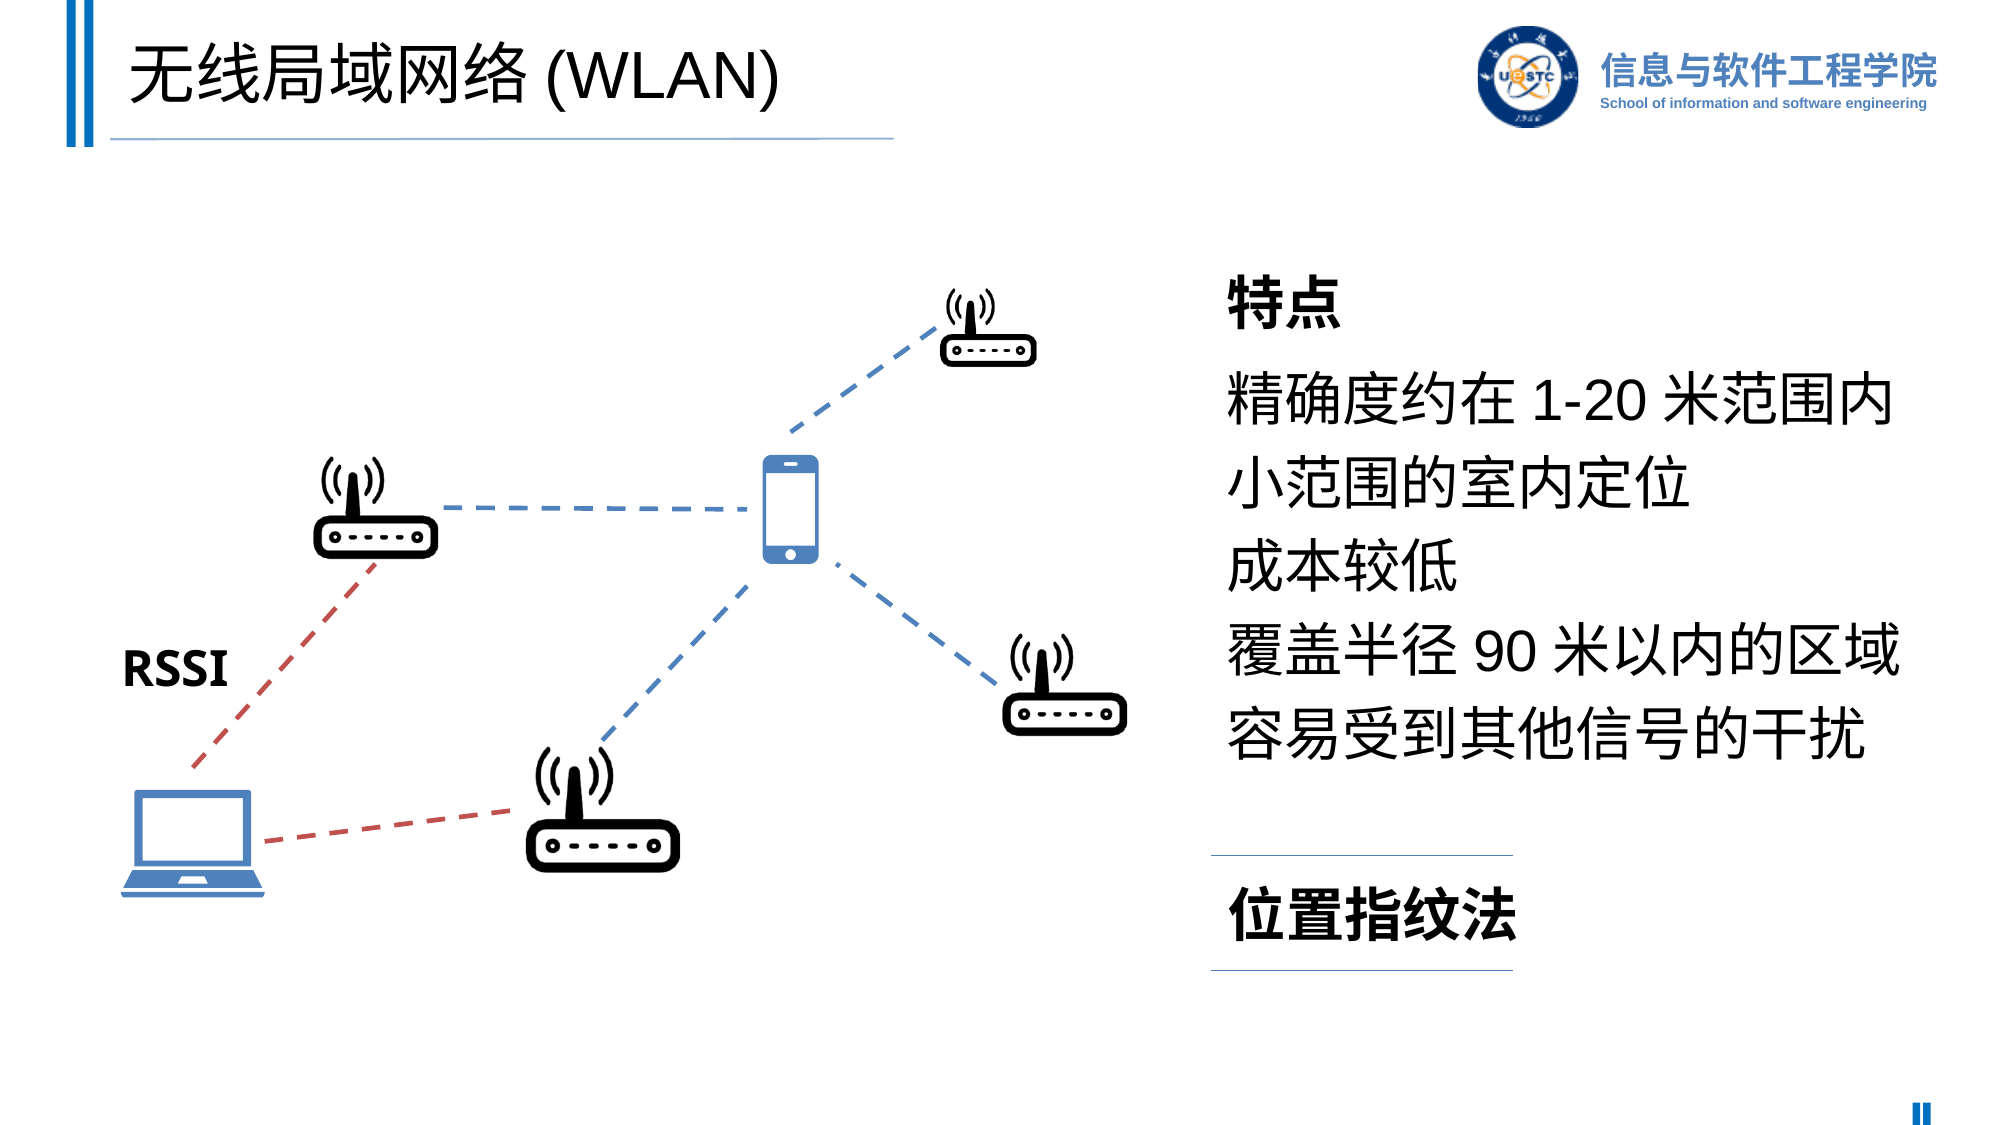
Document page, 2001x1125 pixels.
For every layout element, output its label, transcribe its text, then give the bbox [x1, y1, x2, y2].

title 无线局域网络(WLAN) [113, 10, 1839, 143]
text_box [134, 789, 252, 867]
text_box 位置指纹法 [1213, 870, 1535, 956]
text_box [120, 891, 265, 898]
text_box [602, 585, 748, 741]
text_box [192, 563, 376, 768]
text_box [836, 563, 997, 685]
text_box RSSI [106, 629, 192, 705]
picture [517, 740, 687, 880]
picture [935, 284, 1041, 372]
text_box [264, 809, 518, 842]
picture [307, 451, 444, 564]
picture [996, 628, 1133, 741]
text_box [790, 327, 936, 433]
list 特点 精确度约在1-20米范围内 小范围的室内定位 成本较低 覆盖半径90米以内的区域 容易受到其他信号的干扰 [1211, 244, 1979, 790]
text_box [762, 454, 819, 564]
text_box [123, 870, 263, 888]
